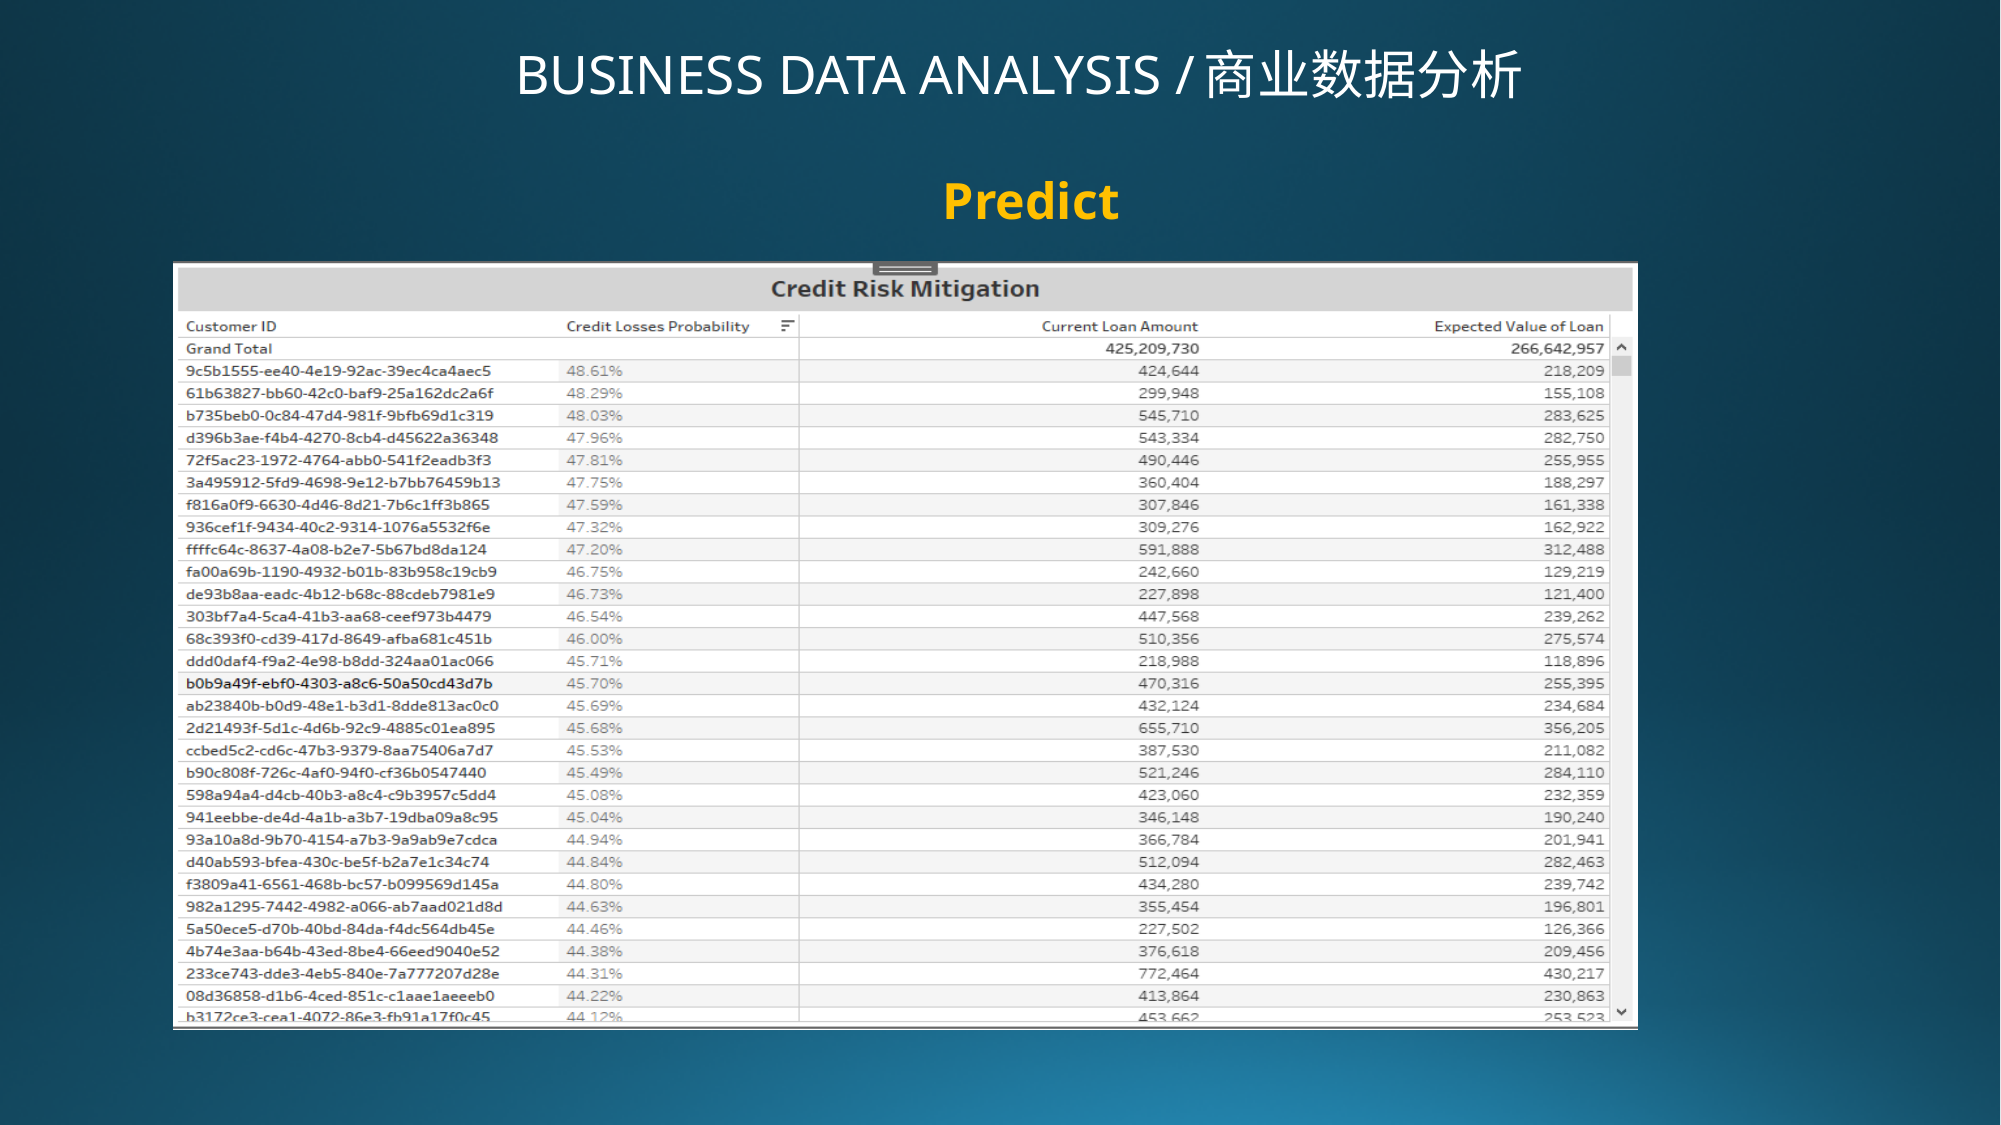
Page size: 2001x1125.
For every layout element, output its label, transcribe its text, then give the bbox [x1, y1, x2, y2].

text_box Business Data analysis /商业数据分析 [154, 33, 1884, 227]
text_box Predict [349, 162, 1714, 237]
picture [0, 0, 2001, 1125]
